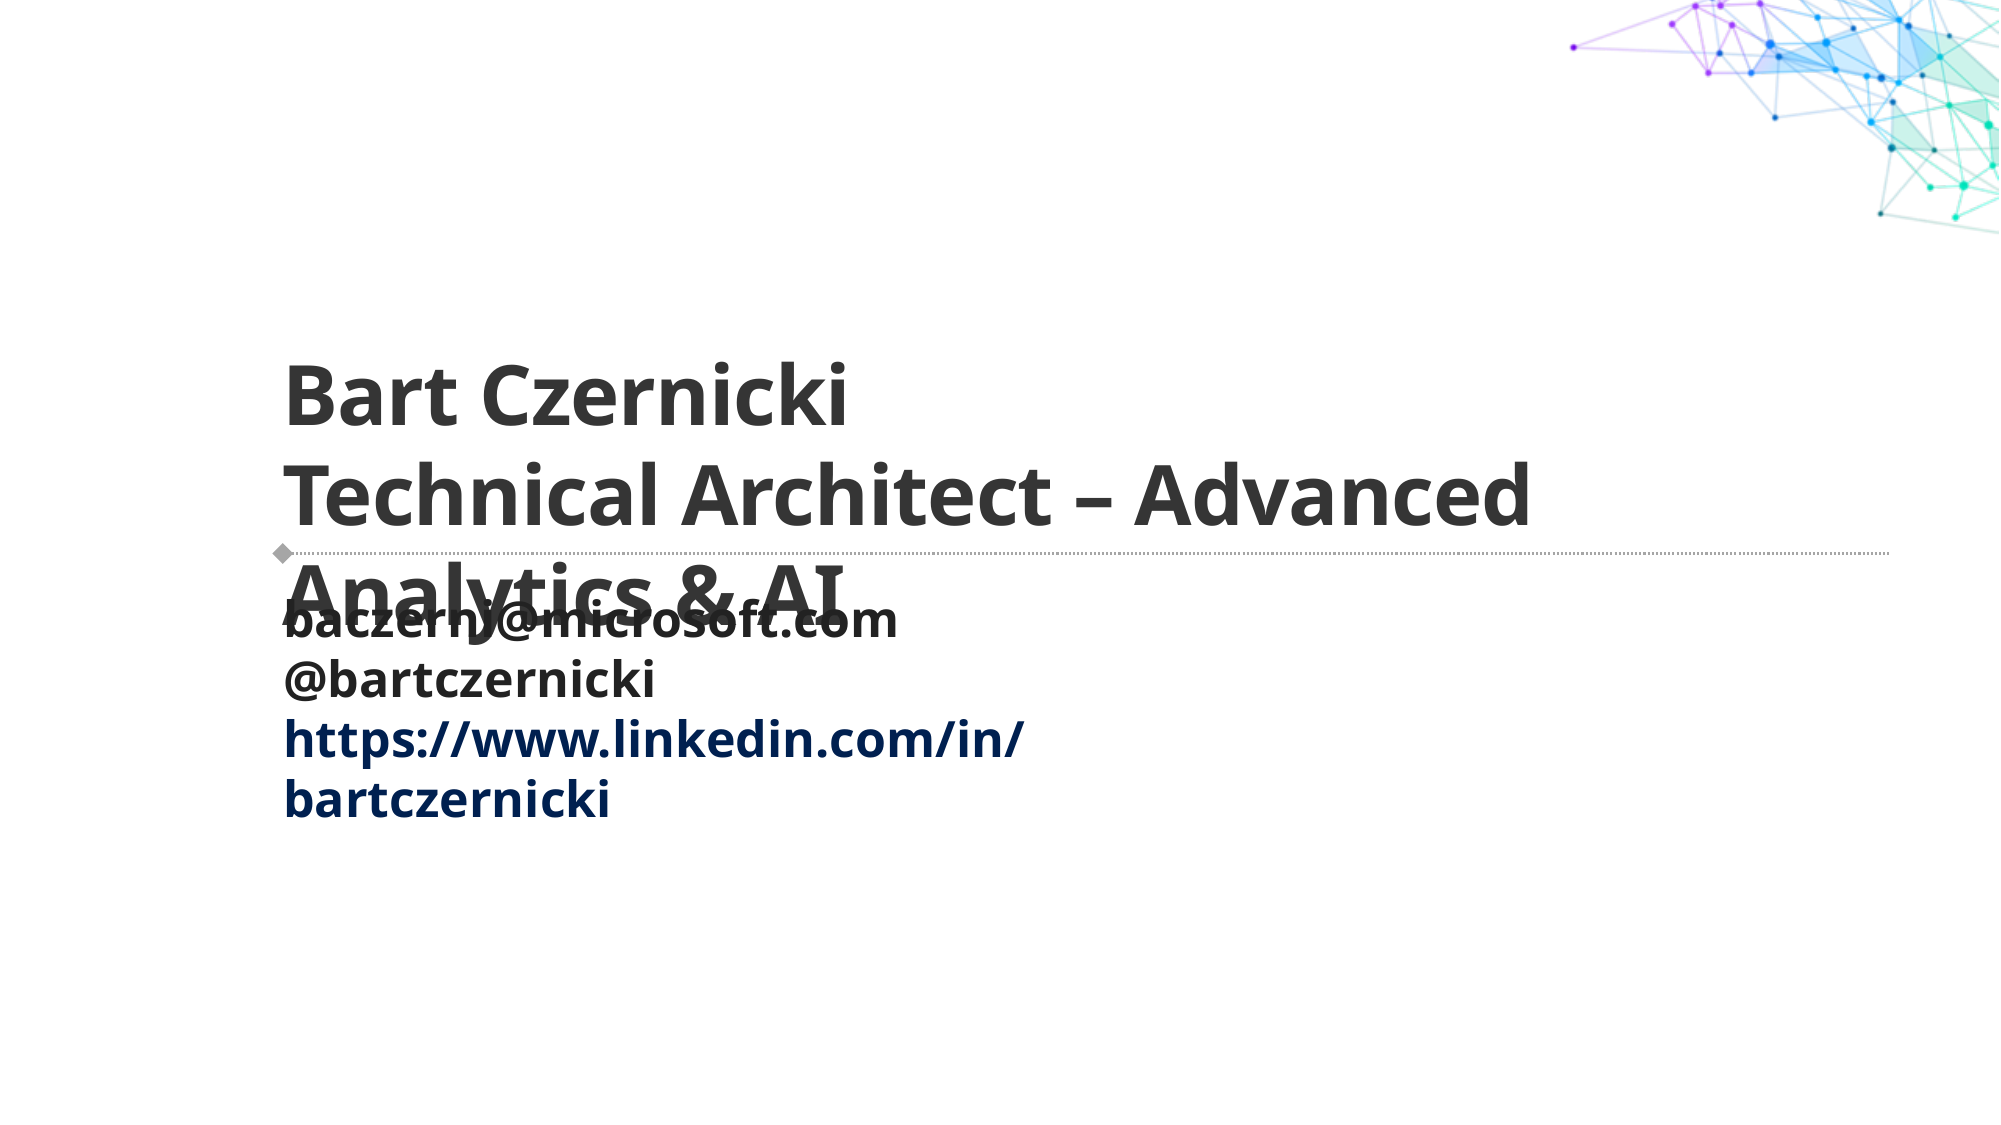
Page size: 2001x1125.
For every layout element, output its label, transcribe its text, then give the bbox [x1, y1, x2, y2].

title Bart Czernicki Technical Architect – Advanced Analytics & AI [282, 554, 1829, 645]
picture [1381, 0, 1999, 394]
title Bart Czernicki Technical Architect – Advanced Analytics & AI [282, 341, 1829, 553]
text_box baczerni@microsoft.com @bartczernicki https://www.linkedin.com/in/bartczernicki [268, 580, 1320, 836]
